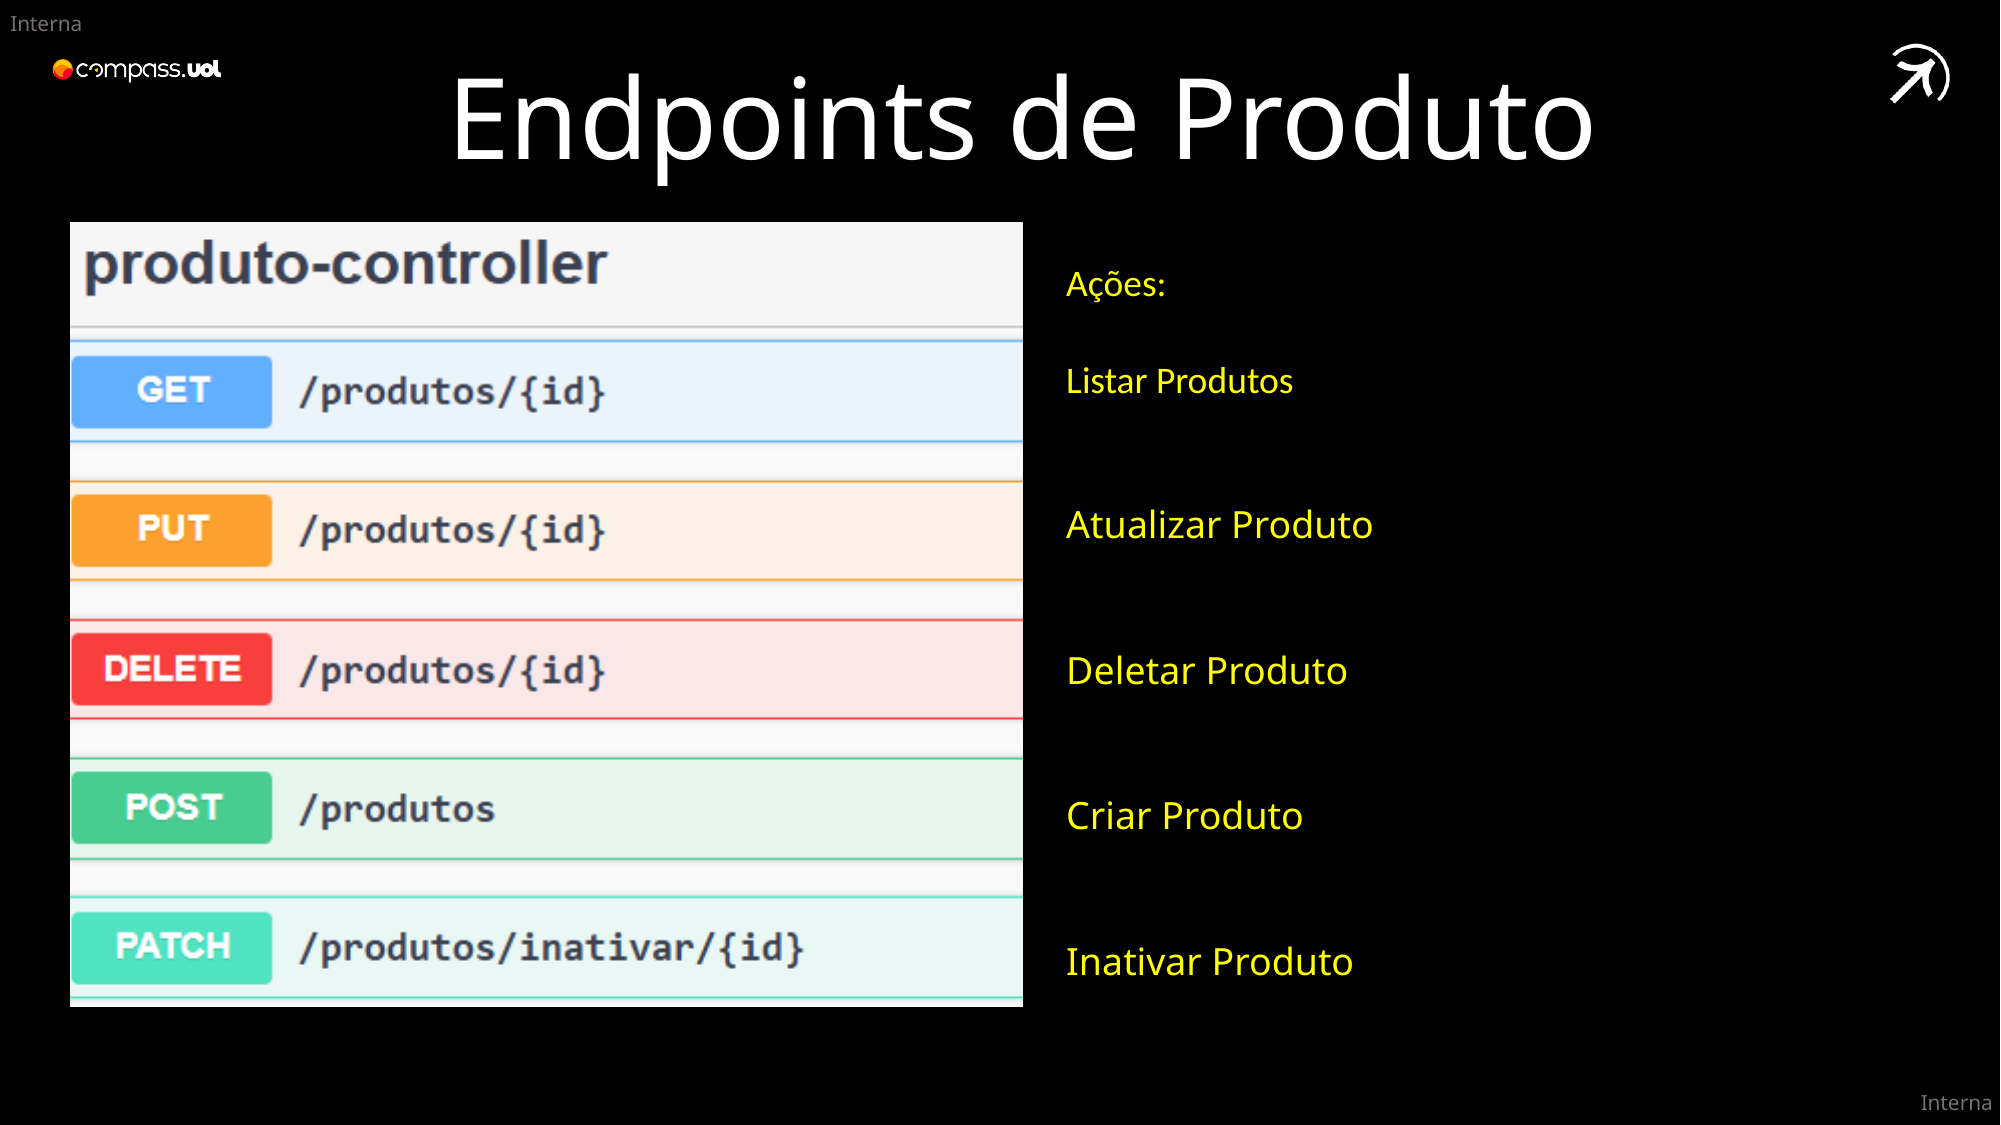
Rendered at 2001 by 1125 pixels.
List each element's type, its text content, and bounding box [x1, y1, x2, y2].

text_box Inativar Produto [1051, 930, 1893, 991]
picture [70, 222, 1023, 1007]
picture [40, 37, 233, 104]
text_box Criar Produto [1051, 784, 1893, 845]
text_box Listar Produtos [1051, 348, 1893, 409]
text_box Deletar Produto [1051, 639, 1893, 700]
text_box Endpoints de Produto [245, 39, 1800, 250]
picture [1889, 43, 1950, 104]
text_box Atualizar Produto [1051, 493, 1893, 554]
text_box Ações: [1051, 251, 1893, 312]
